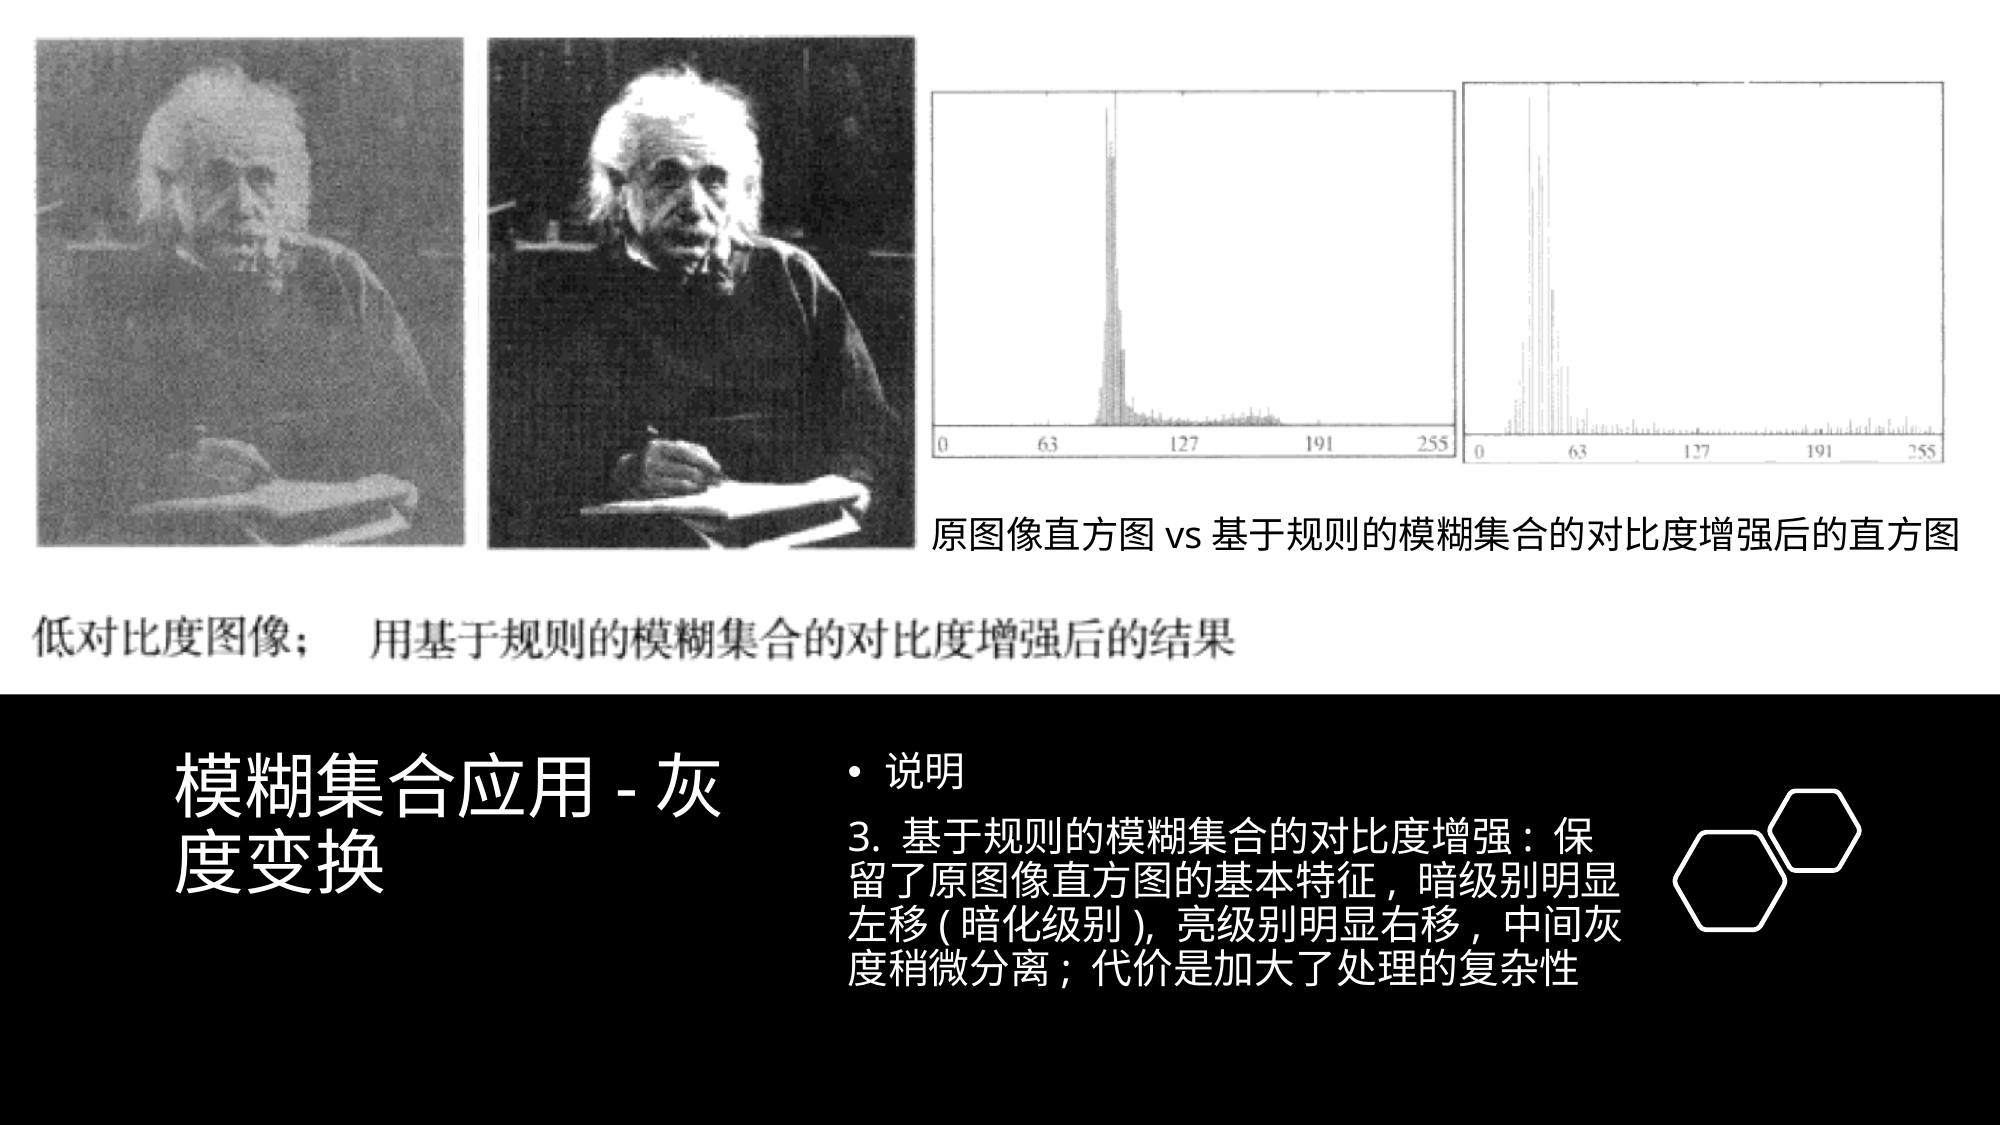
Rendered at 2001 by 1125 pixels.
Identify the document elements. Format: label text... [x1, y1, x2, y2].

title 模糊集合应用-灰度变换 [158, 743, 764, 1005]
list 说明 3. 基于规则的模糊集合的对比度增强: 保留了原图像直方图的基本特征, 暗级别明显左移(暗化级别), 亮级别明显右移, 中间灰度稍微分离; 代价是加大了处理的复杂性 [832, 743, 1642, 1005]
text_box [0, 693, 2000, 1125]
picture [364, 586, 1264, 706]
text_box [1674, 790, 1860, 930]
text_box [0, 0, 2000, 693]
text_box 原图像直方图vs基于规则的模糊集合的对比度增强后的直方图 [930, 503, 1977, 564]
picture [29, 590, 335, 675]
picture [29, 25, 1951, 567]
